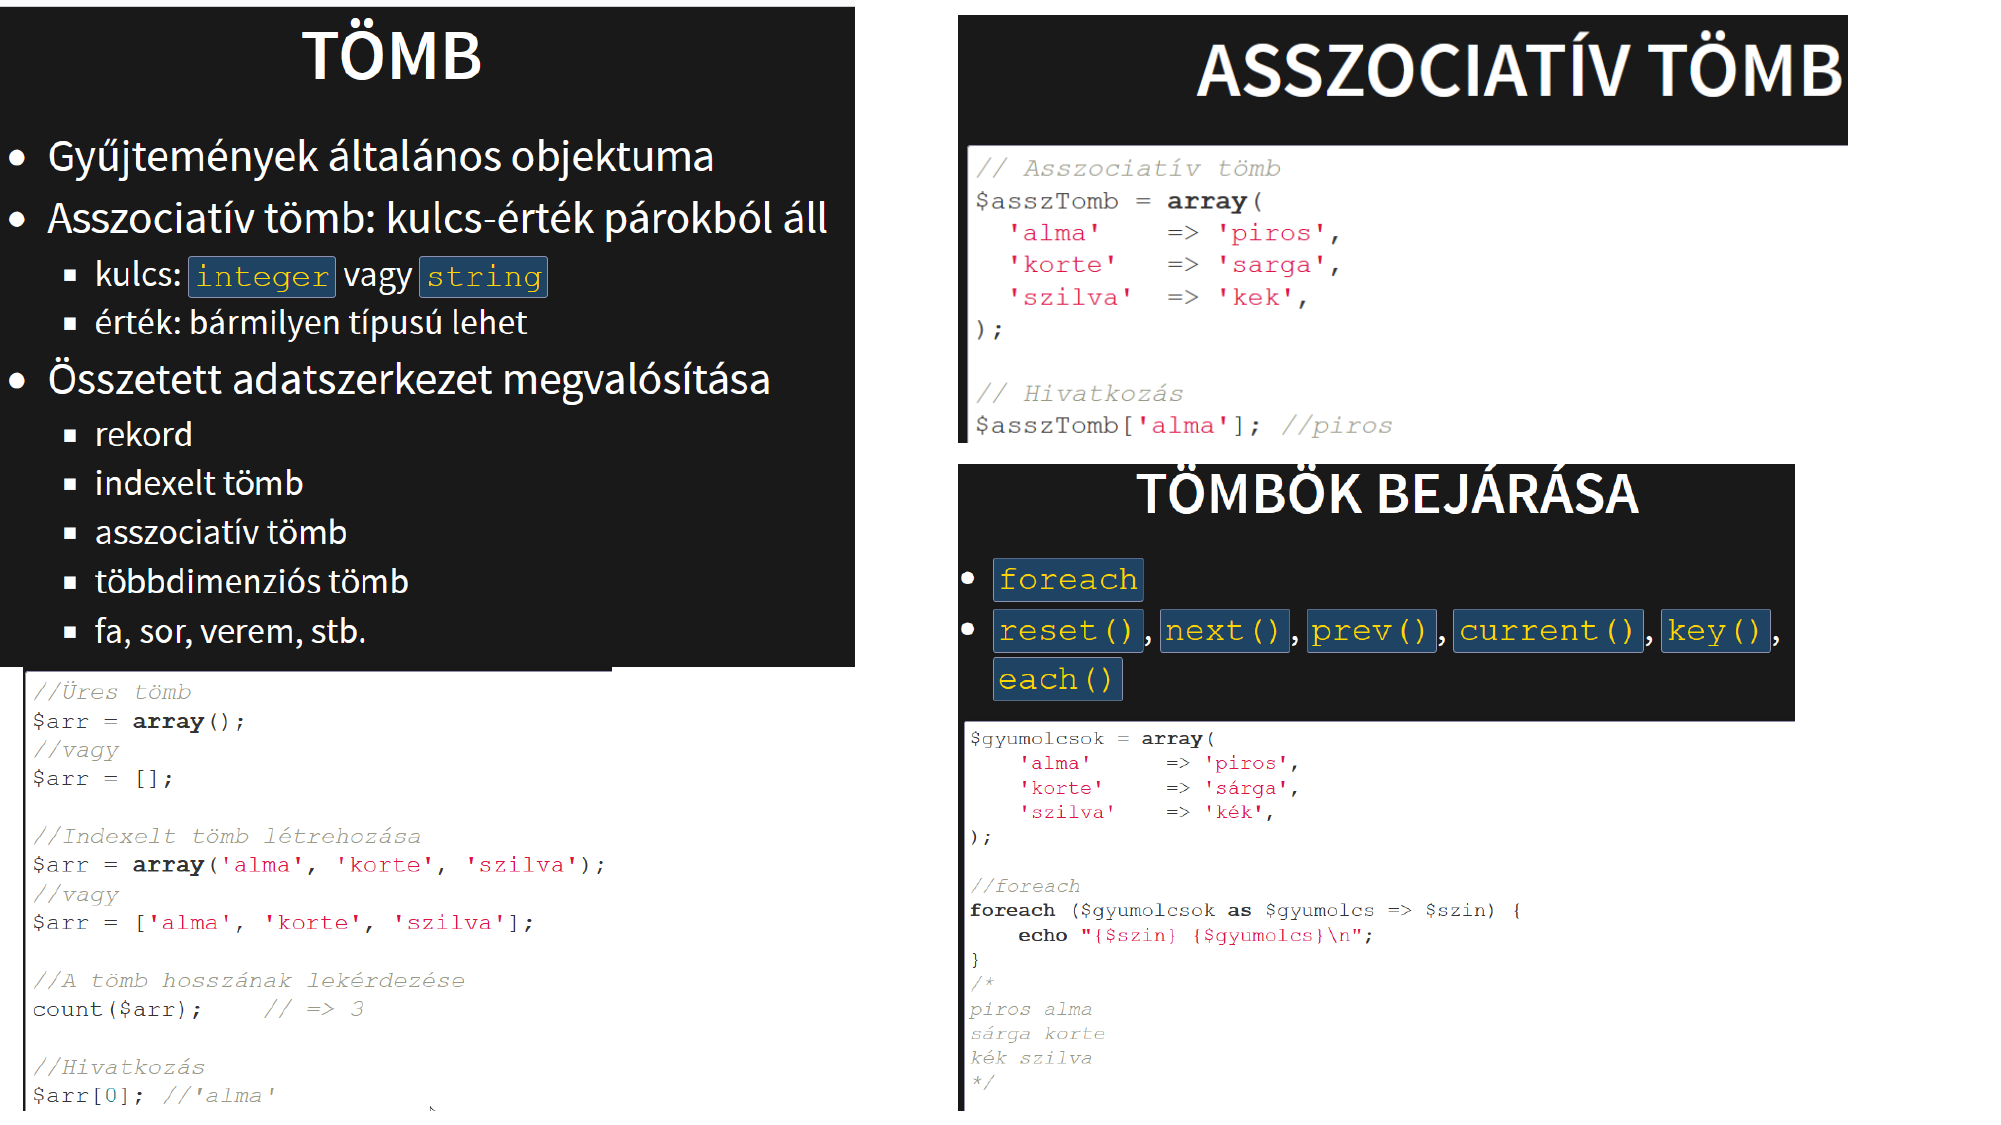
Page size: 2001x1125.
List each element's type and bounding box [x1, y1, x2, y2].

picture [0, 0, 855, 1111]
picture [958, 15, 1848, 443]
picture [958, 464, 1795, 1111]
